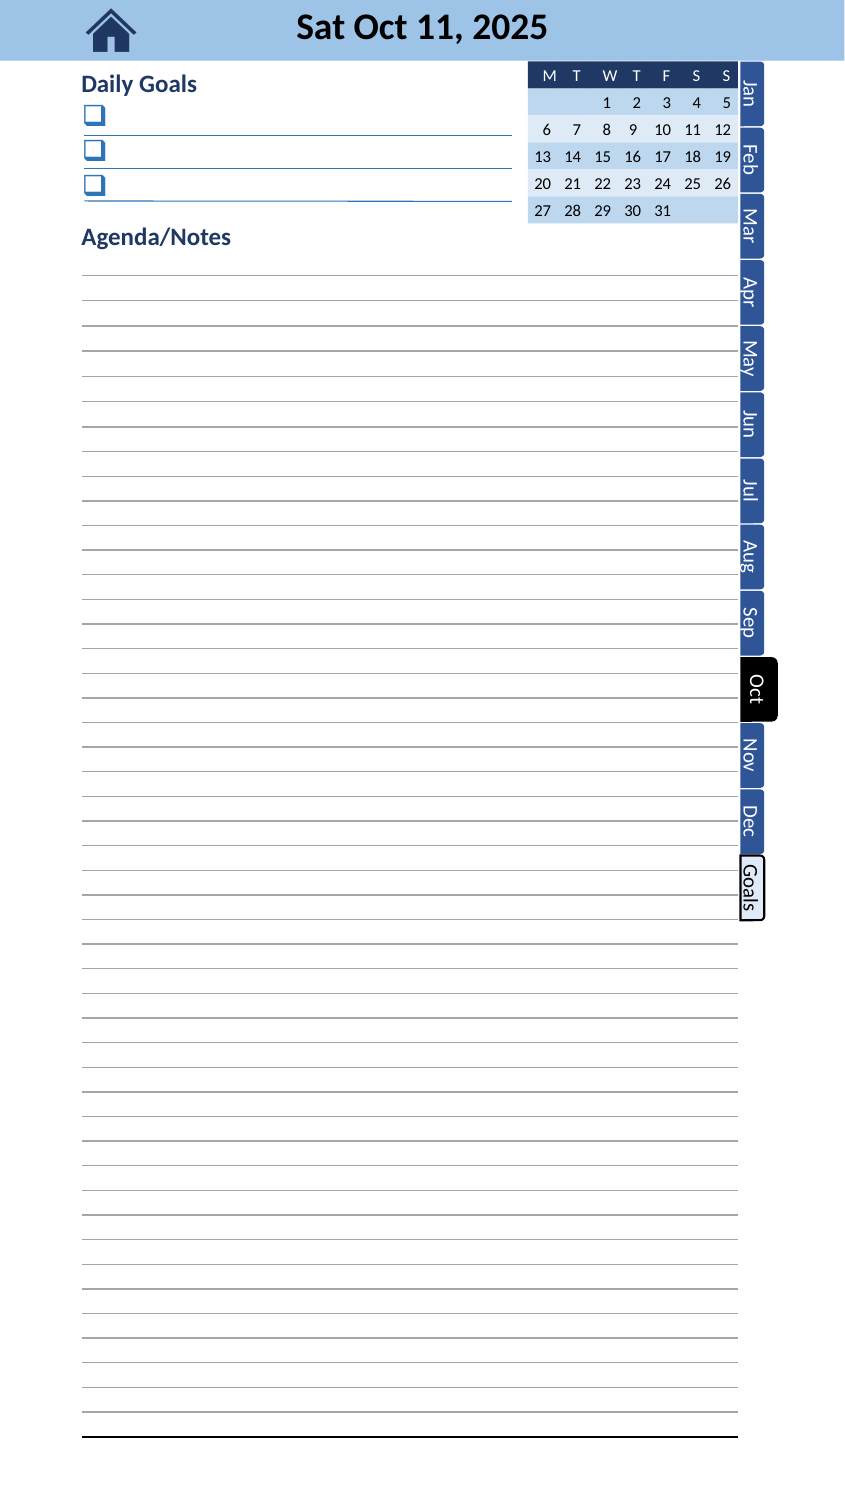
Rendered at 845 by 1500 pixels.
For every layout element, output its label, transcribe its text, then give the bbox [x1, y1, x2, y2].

list Sat Oct 11, 2025 [190, 0, 655, 61]
picture [82, 1, 140, 59]
